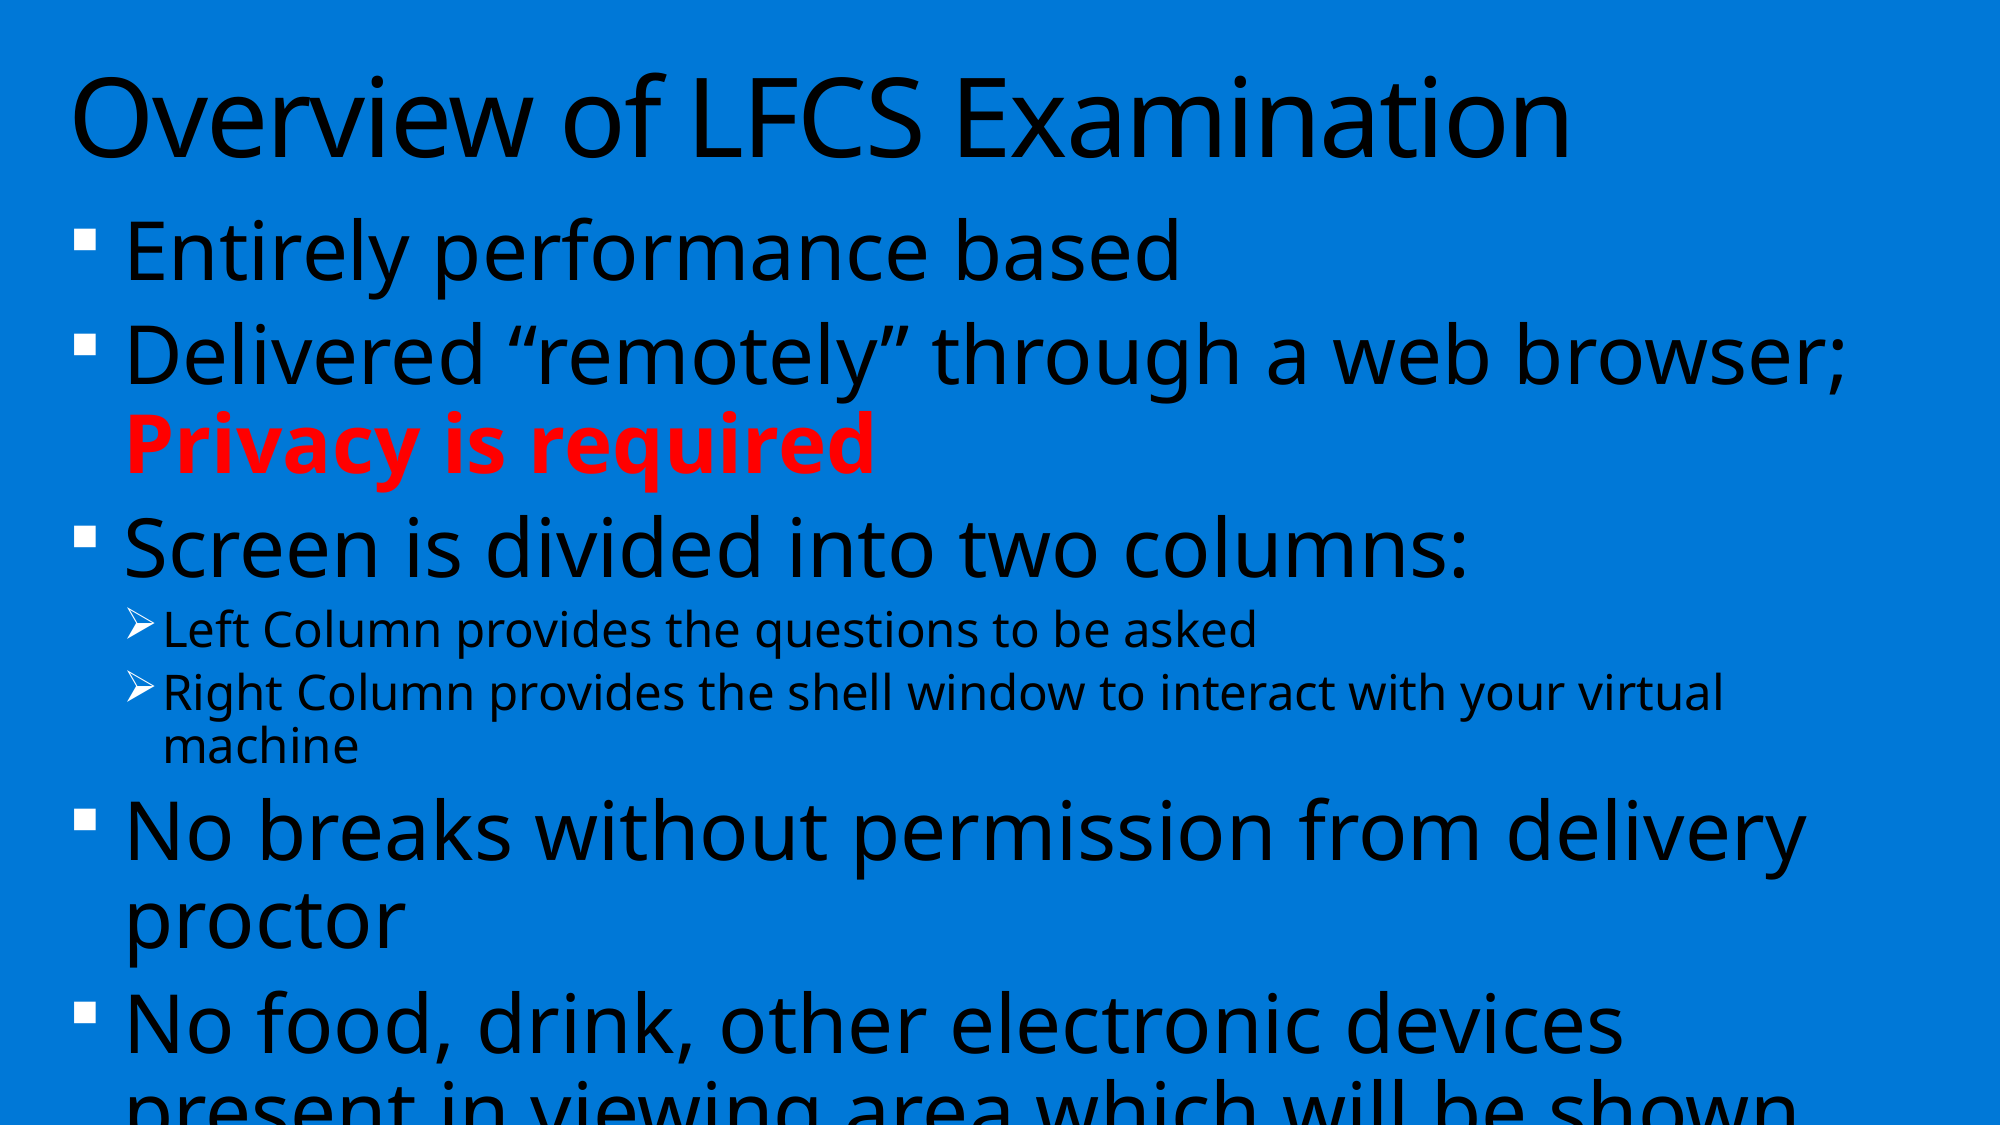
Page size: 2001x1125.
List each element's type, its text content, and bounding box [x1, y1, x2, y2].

list Entirely performance based Delivered “remotely” through a web browser; Privacy is required Screen is divided into two columns: Left Column provides the questions to be asked Right Column provides the shell window to interact with your virtual machine No breaks without permission from delivery proctor No food, drink, other electronic devices present in viewing area which will be shown prior to exam being released The proctor is unable to help with any technical questions; You’re on your own! You will be recorded! (A/V) [44, 196, 1956, 1125]
title Overview of LFCS Examination [44, 47, 1957, 196]
